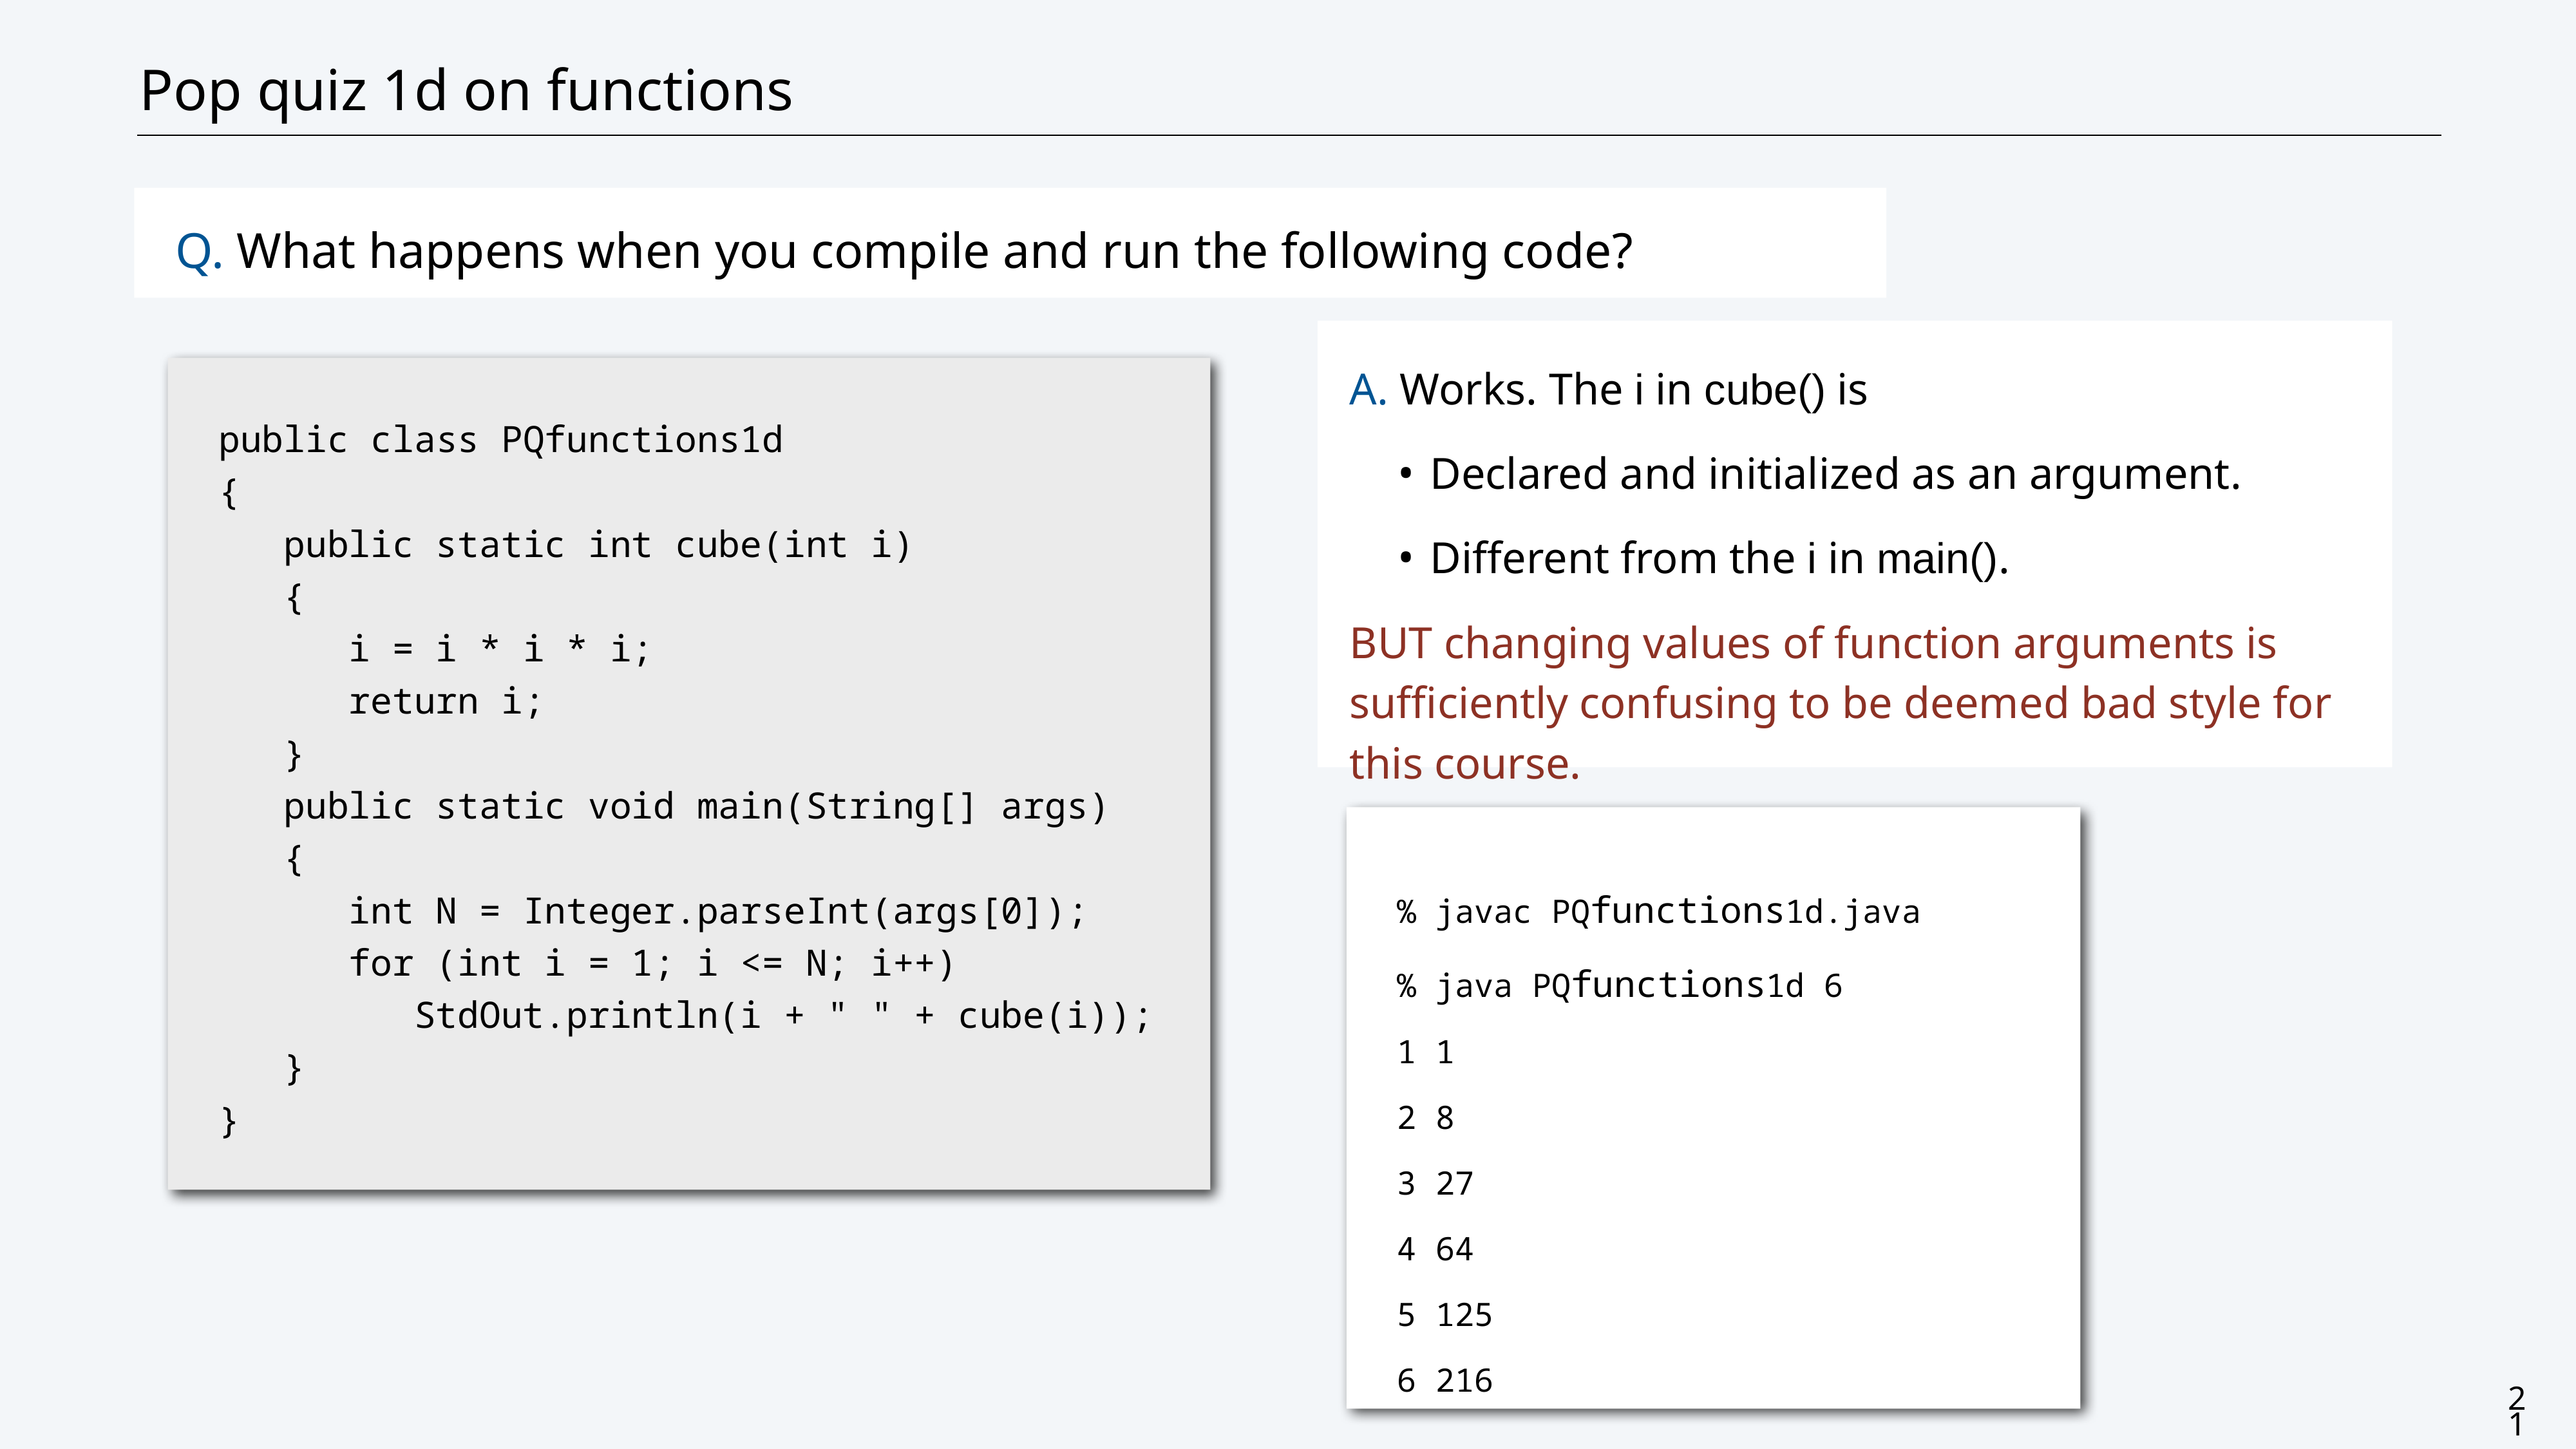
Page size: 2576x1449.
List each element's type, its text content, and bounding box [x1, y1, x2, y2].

text_box public class PQfunctions1d { public static int cube(int i) { i = i * i * i; return i; } public static void main(String[] args) { int N = Integer.parseInt(args[0]); for (int i = 1; i <= N; i++) StdOut.println(i + " " + cube(i)); } } [167, 357, 1211, 1190]
text_box % javac PQfunctions1d.java % java PQfunctions1d 6 1 1 2 8 3 27 4 64 5 125 6 216 [1346, 807, 2081, 1409]
slide_number 21 [2503, 1379, 2546, 1426]
text_box A. Works. The i in cube() is Declared and initialized as an argument. Different from the i in main(). BUT changing values of function arguments is sufficiently confusing to be deemed bad style for this course. [1317, 320, 2392, 768]
list Q. What happens when you compile and run the following code? [133, 187, 1887, 298]
title Pop quiz 1d on functions [133, 39, 2320, 136]
